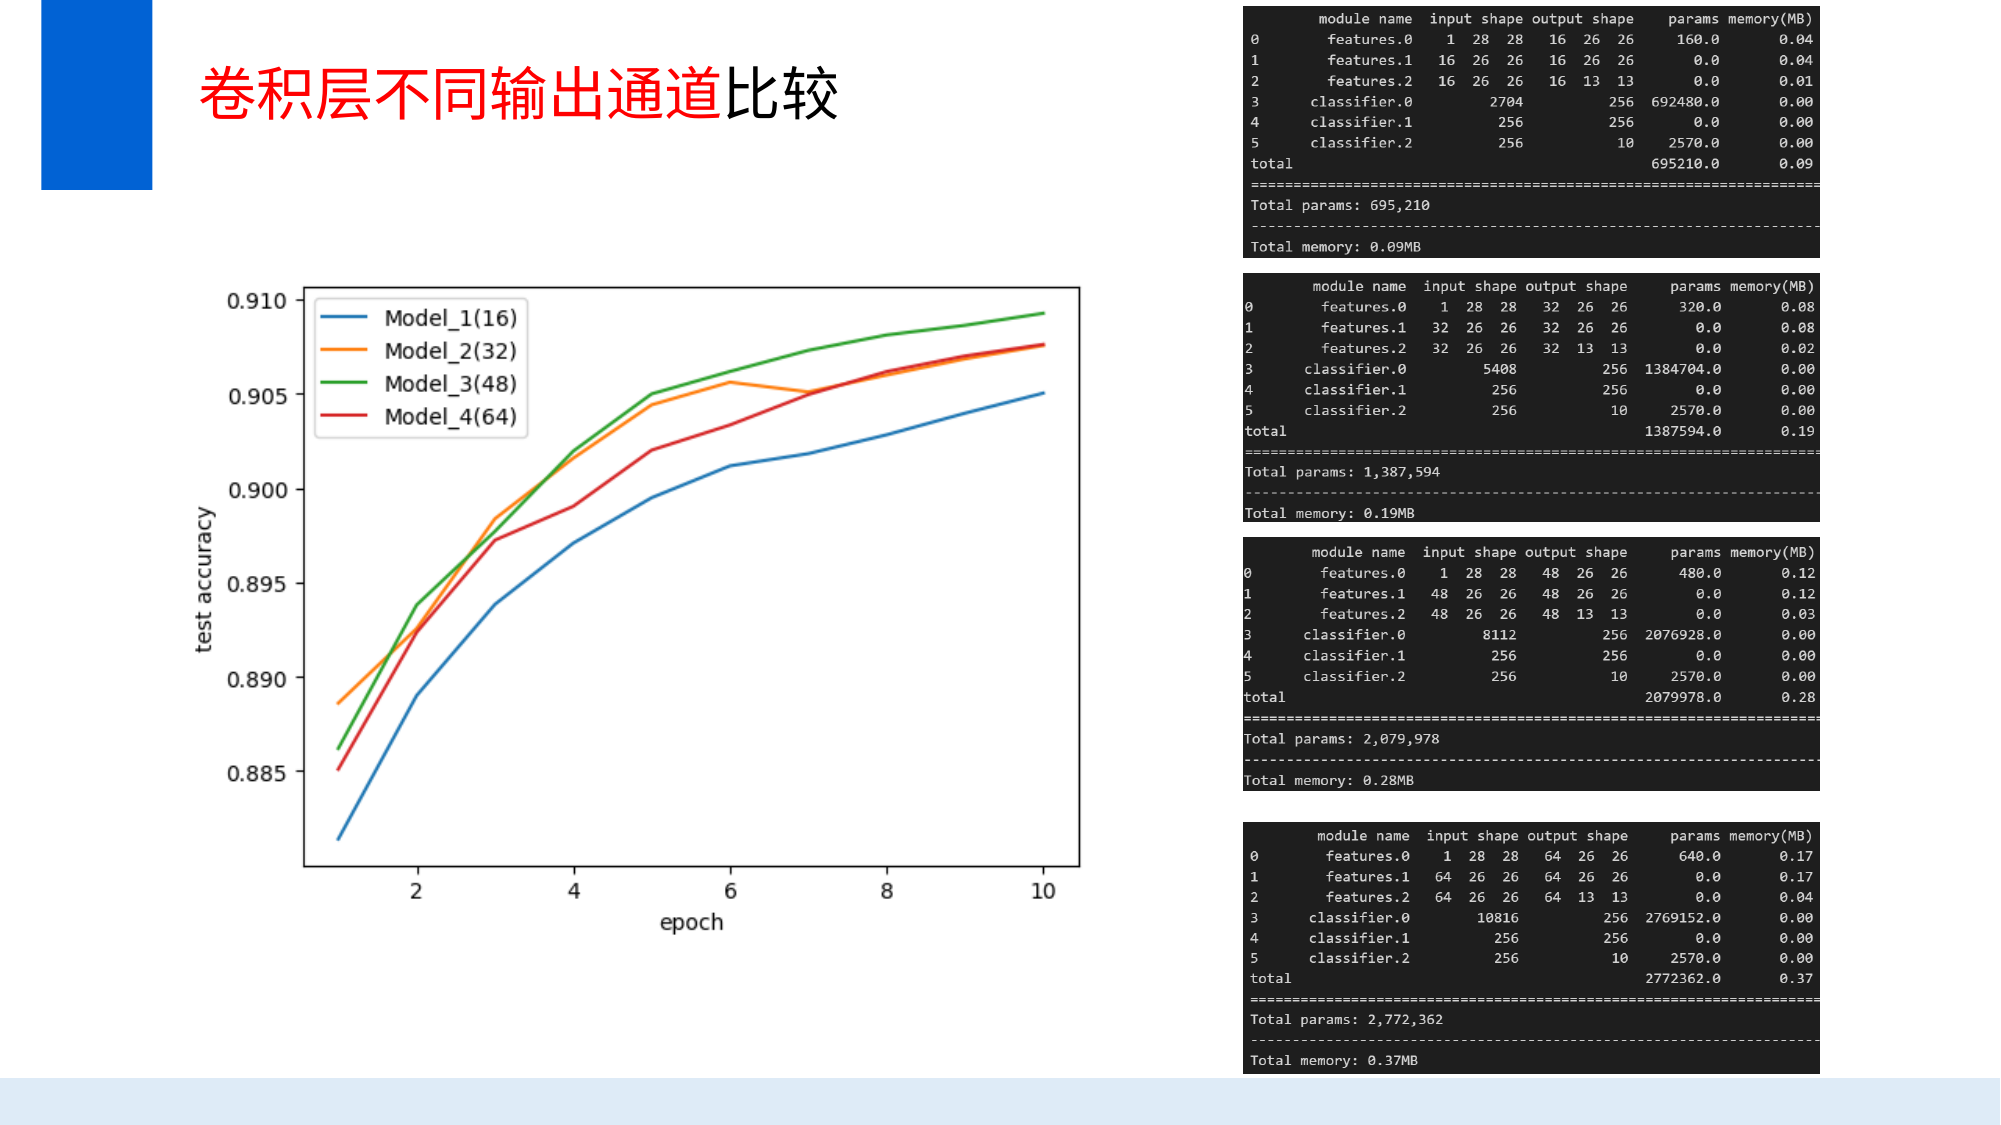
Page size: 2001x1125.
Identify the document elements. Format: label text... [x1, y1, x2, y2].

text_box 卷积层不同输出通道比较 [184, 50, 855, 135]
picture [1243, 273, 1820, 523]
picture [1243, 6, 1820, 258]
picture [1243, 537, 1820, 791]
picture [1243, 822, 1820, 1074]
picture [180, 273, 1093, 949]
